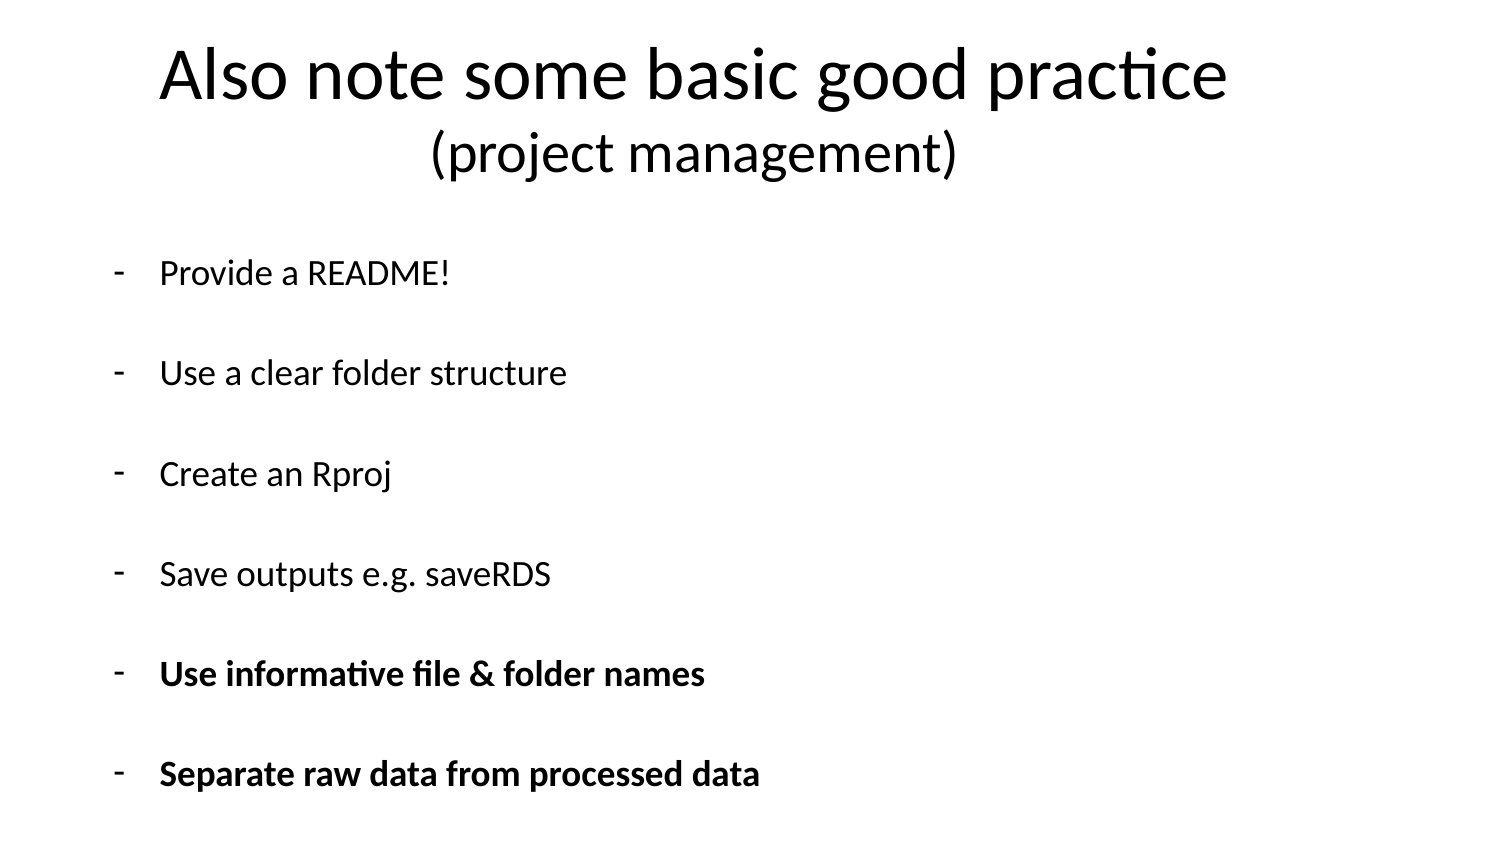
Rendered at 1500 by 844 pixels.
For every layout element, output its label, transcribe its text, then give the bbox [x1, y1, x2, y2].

title Also note some basic good practice (project management) [76, 33, 1313, 175]
list Provide a README! Use a clear folder structure Create an Rproj Save outputs e.g. saveRDS Use informative file & folder names Separate raw data from processed data [92, 243, 1254, 800]
